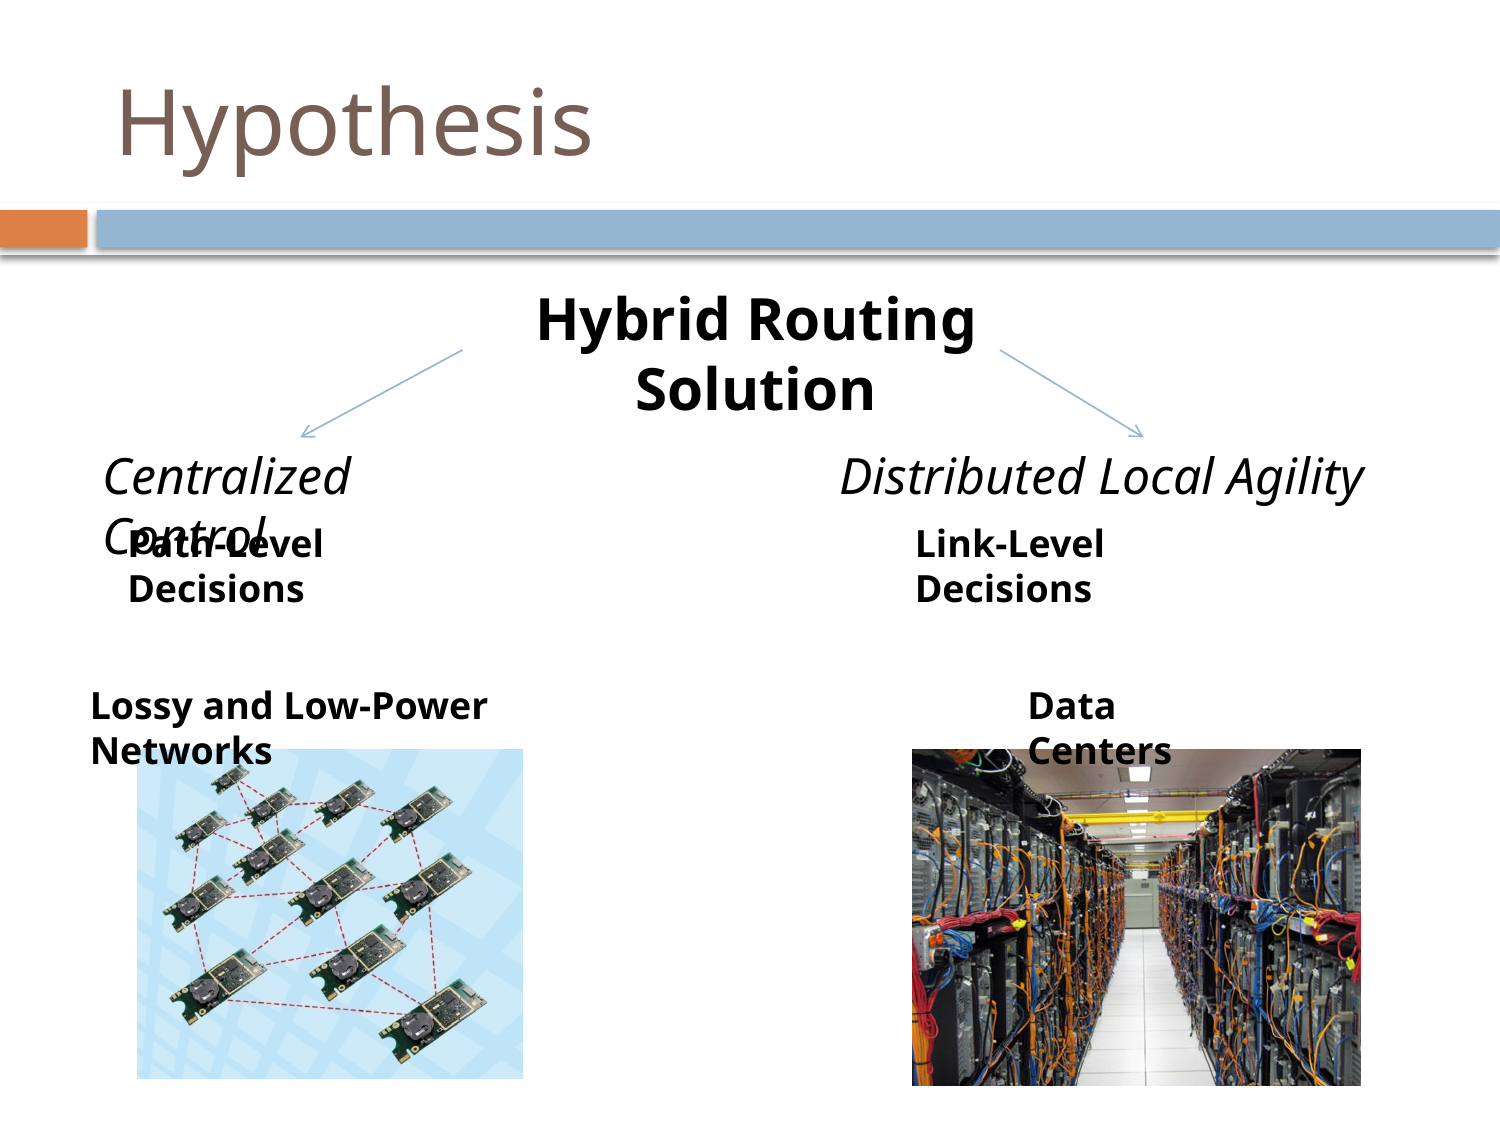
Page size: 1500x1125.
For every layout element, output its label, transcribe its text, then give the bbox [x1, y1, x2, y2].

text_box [999, 349, 1144, 438]
text_box Centralized Control [87, 437, 513, 573]
text_box Distributed Local Agility [825, 437, 1463, 513]
text_box Link-Level Decisions [899, 512, 1263, 618]
picture [137, 749, 524, 1080]
text_box Hybrid Routing Solution [412, 274, 1100, 430]
text_box Lossy and Low-Power Networks [75, 674, 638, 780]
text_box Data Centers [1012, 674, 1250, 748]
title Hypothesis [99, 37, 1438, 200]
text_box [299, 349, 463, 438]
text_box Path-Level Decisions [112, 512, 475, 618]
picture [912, 749, 1361, 1087]
